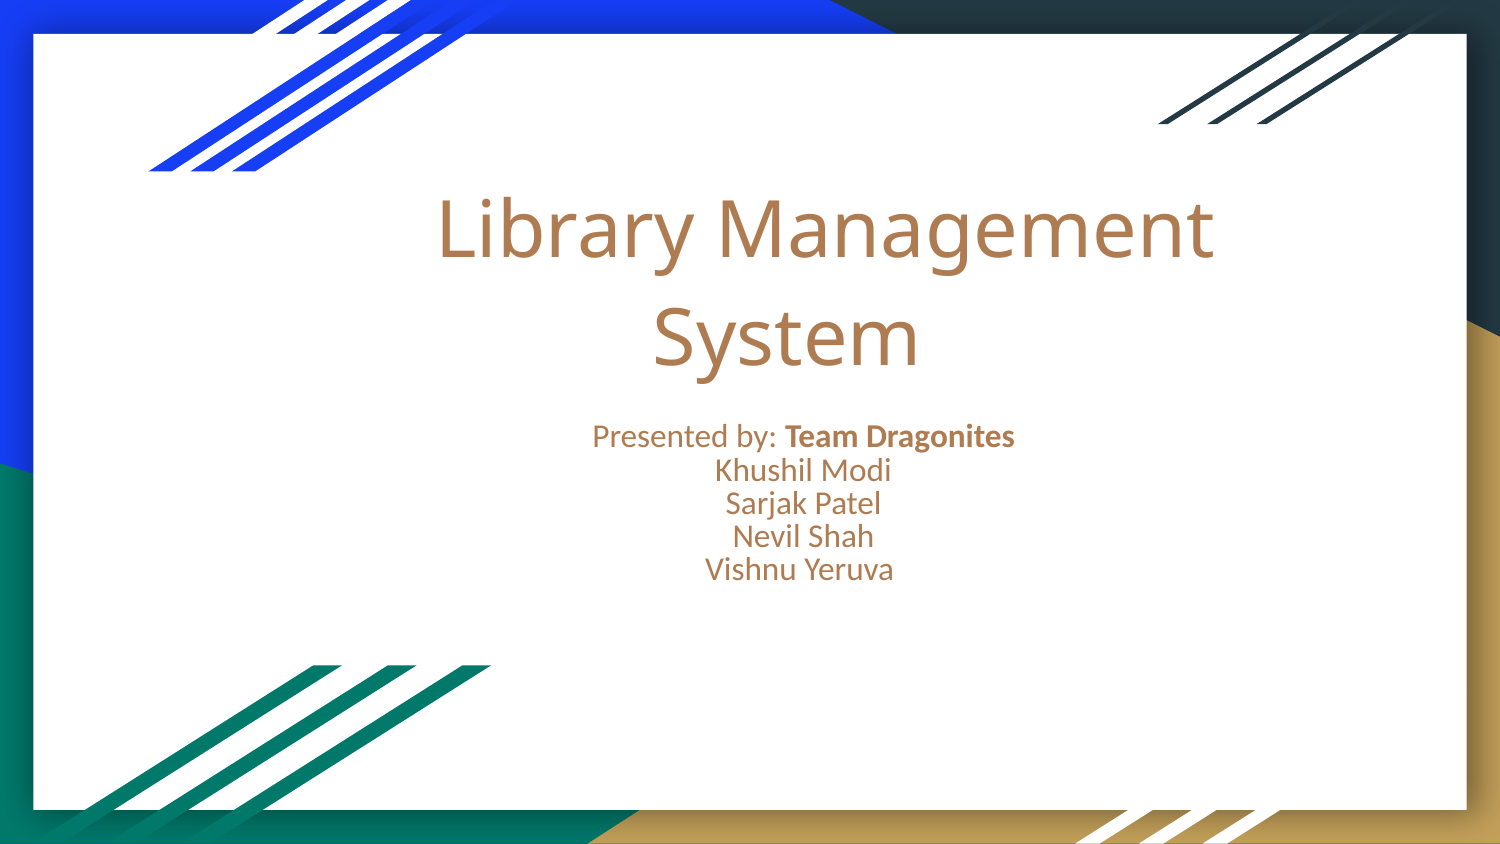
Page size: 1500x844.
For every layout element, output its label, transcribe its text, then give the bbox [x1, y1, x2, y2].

subtitle Presented by: Team Dragonites Khushil Modi Sarjak Patel Nevil Shah Vishnu Yeruva [304, 407, 1303, 646]
title Library Management System [260, 152, 1240, 408]
